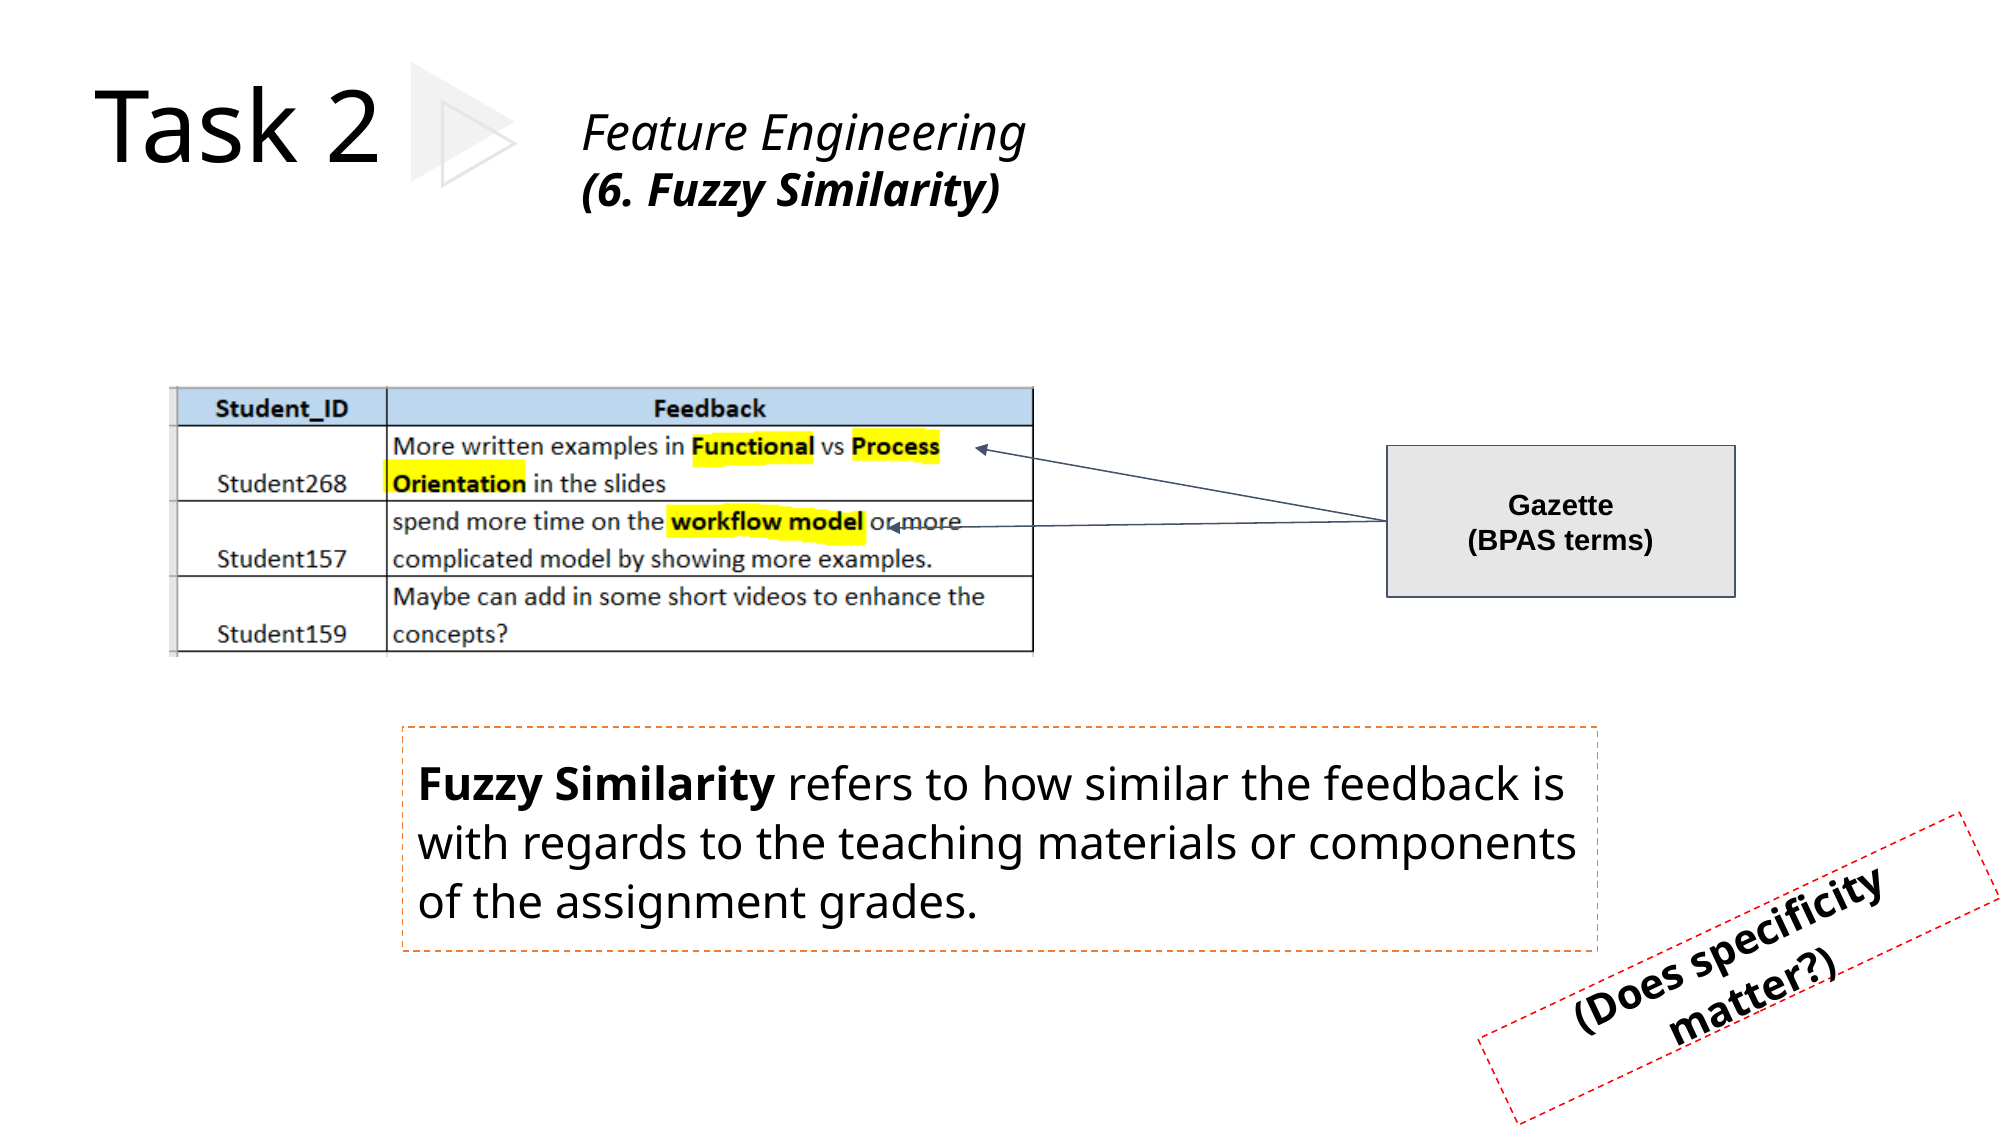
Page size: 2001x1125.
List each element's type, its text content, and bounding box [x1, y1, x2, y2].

text_box Feature Engineering (6. Fuzzy Similarity) [566, 93, 1583, 258]
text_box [887, 520, 1388, 529]
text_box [974, 447, 1388, 520]
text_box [410, 61, 515, 186]
text_box Task 2 [79, 55, 411, 192]
picture [169, 385, 1034, 657]
text_box Fuzzy Similarity refers to how similar the feedback is with regards to the teaching materials or components of the assignment grades. [402, 727, 1598, 952]
text_box (Does specificity matter?) [1477, 812, 2000, 1125]
text_box Gazette (BPAS terms) [1386, 445, 1735, 597]
